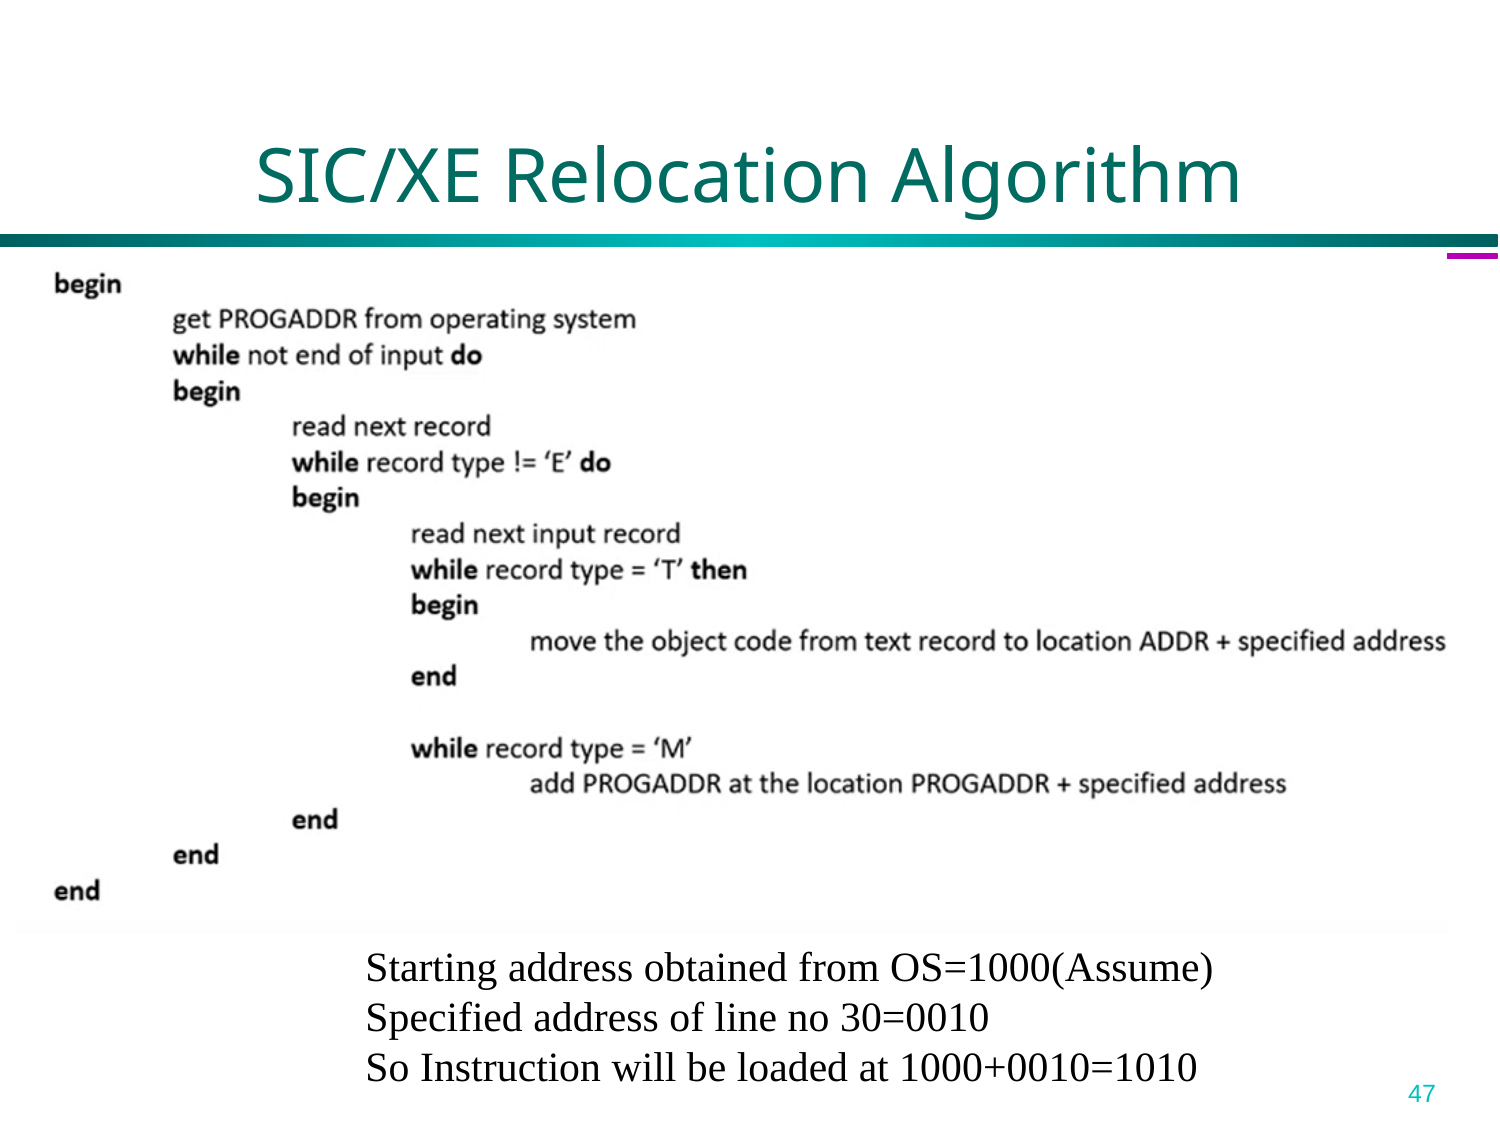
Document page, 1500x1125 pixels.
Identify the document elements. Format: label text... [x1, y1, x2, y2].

picture [0, 252, 1447, 934]
text_box SIC/XE Relocation Algorithm [112, 37, 1388, 225]
text_box Starting address obtained from OS=1000(Assume) Specified address of line no 30=0010 So Instruction will be loaded at 1000+0010=1010 [350, 942, 1341, 1098]
